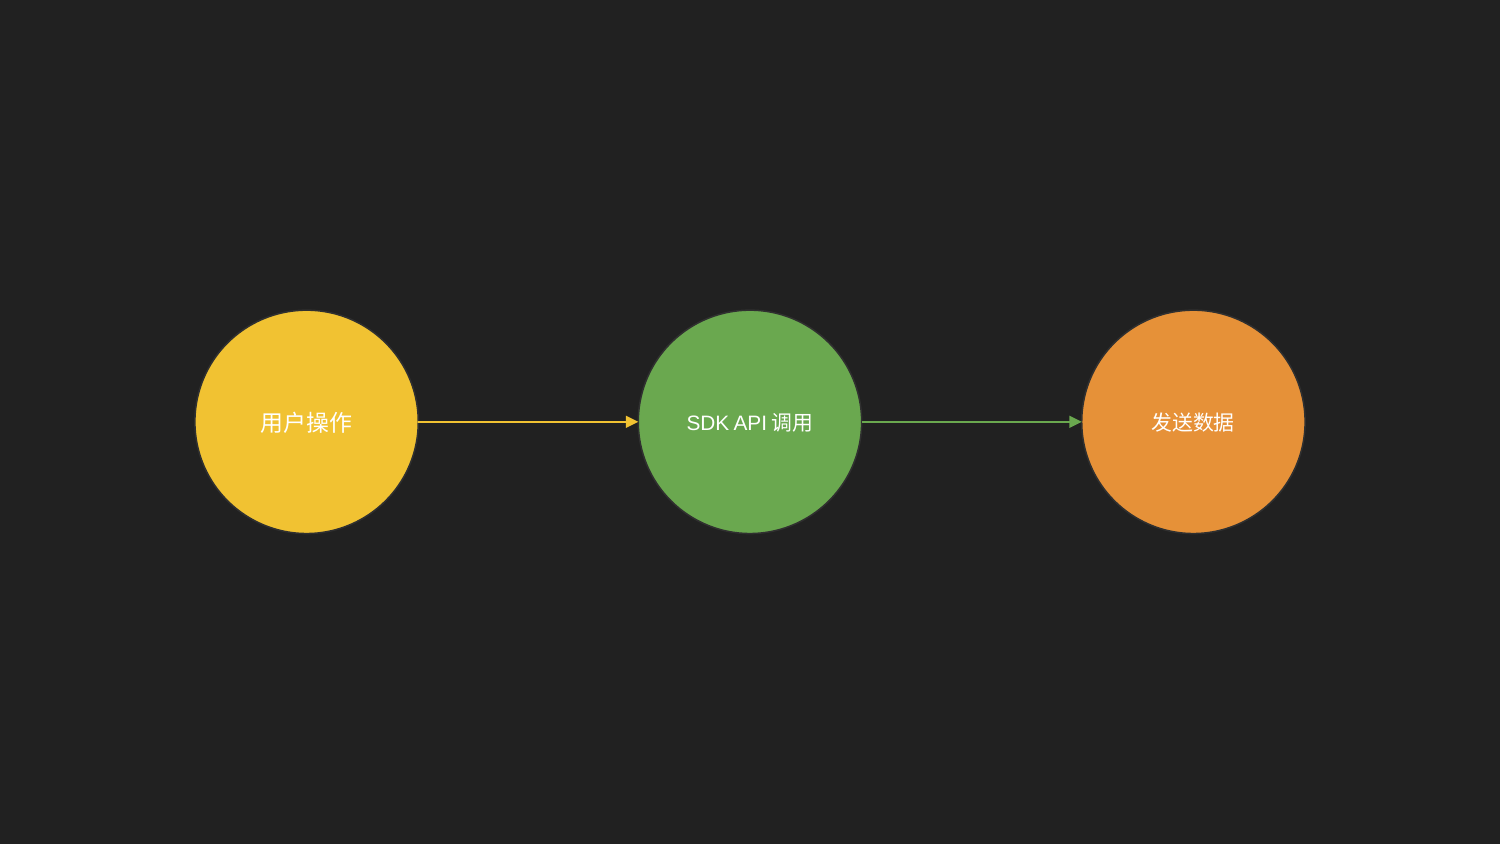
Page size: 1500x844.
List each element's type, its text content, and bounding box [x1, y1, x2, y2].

text_box SDK API调用 [638, 310, 862, 534]
text_box 用户操作 [194, 310, 419, 534]
text_box 发送数据 [1081, 310, 1306, 534]
